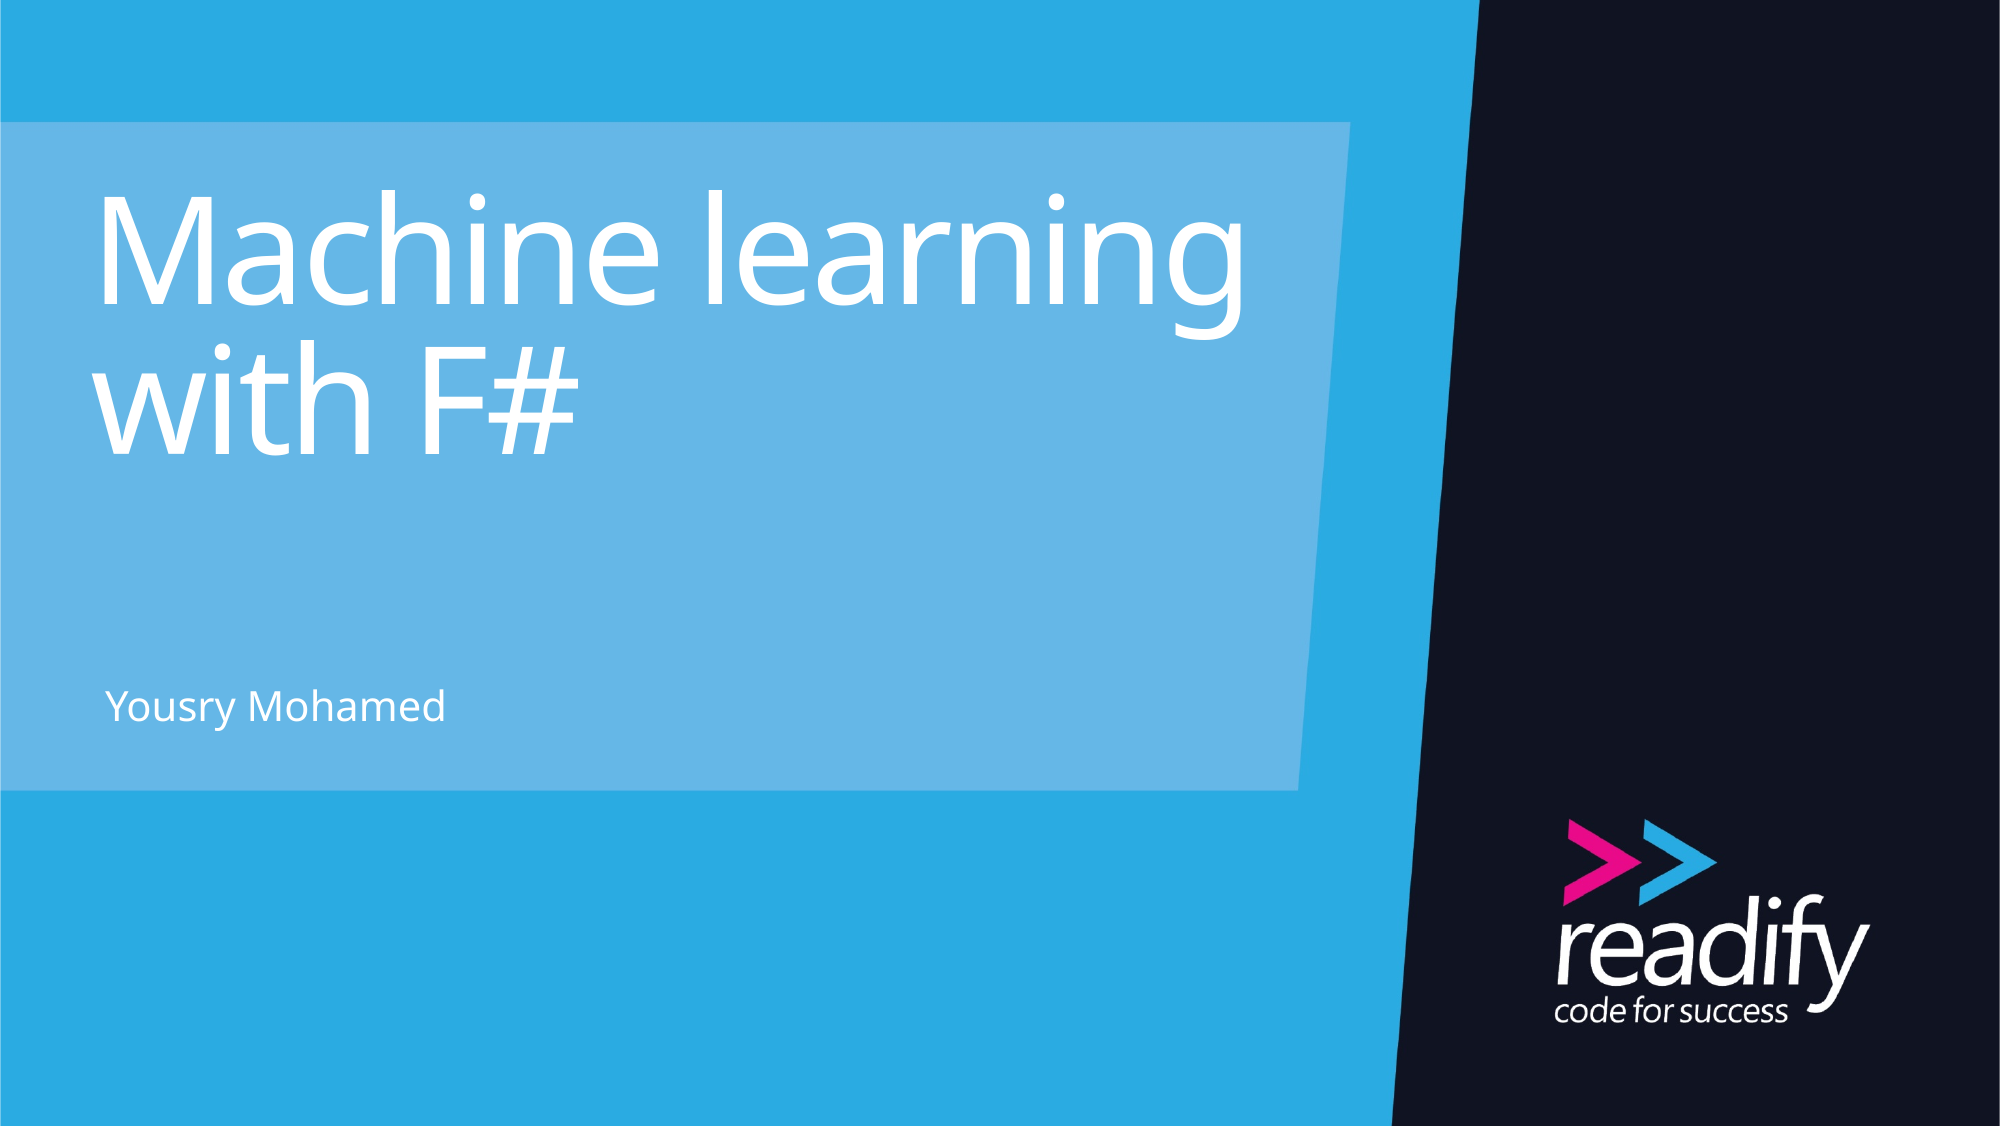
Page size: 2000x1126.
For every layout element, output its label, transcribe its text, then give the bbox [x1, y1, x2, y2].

picture [0, 0, 2000, 1126]
text_box Yousry Mohamed [90, 672, 1177, 737]
title Machine learning with F# [90, 184, 1272, 681]
